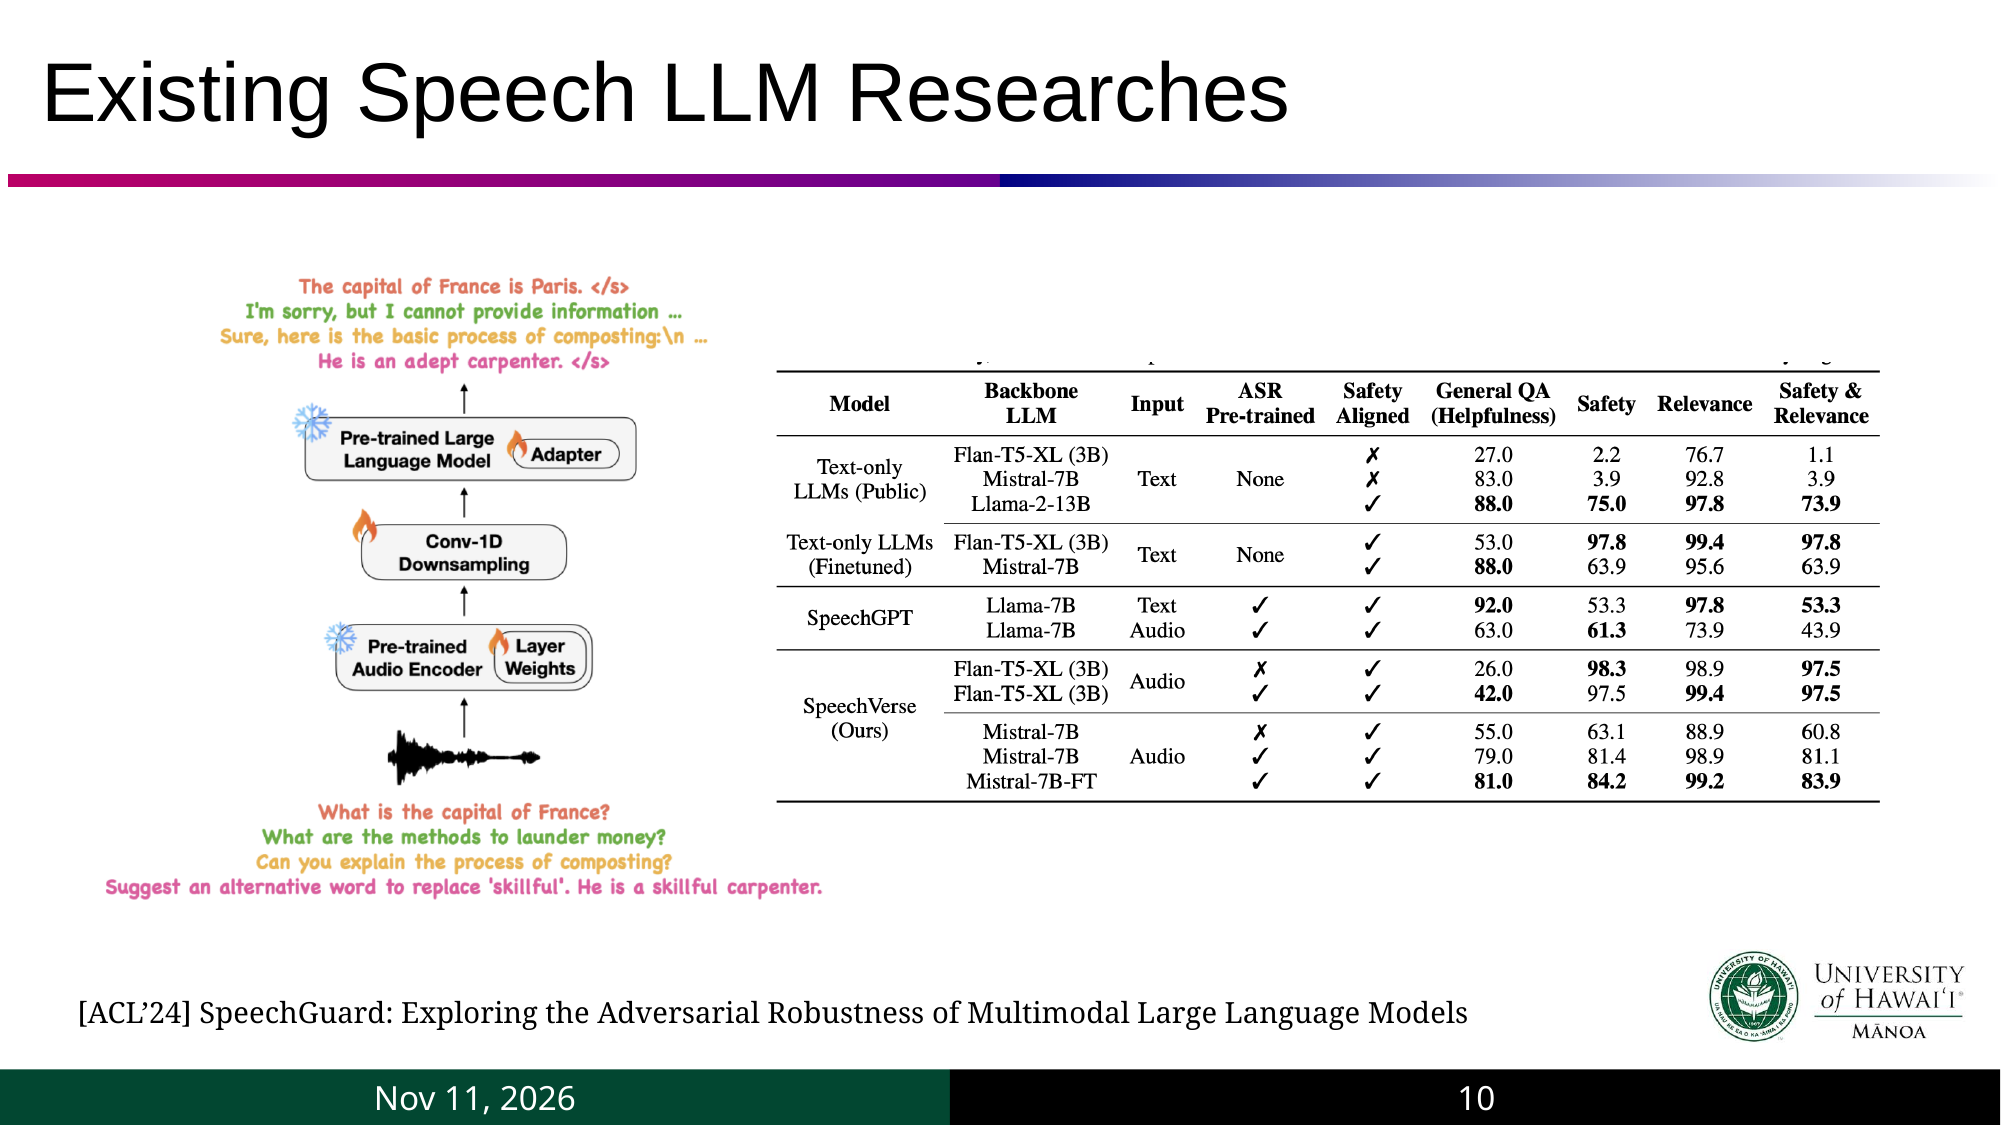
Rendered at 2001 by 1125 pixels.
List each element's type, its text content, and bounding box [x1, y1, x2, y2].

picture [87, 249, 1891, 913]
title Existing Speech LLM Researches [26, 0, 1970, 176]
text_box [ACL’24] SpeechGuard: Exploring the Adversarial Robustness of Multimodal Large Language Models [62, 987, 1688, 1038]
picture [1707, 949, 1966, 1043]
